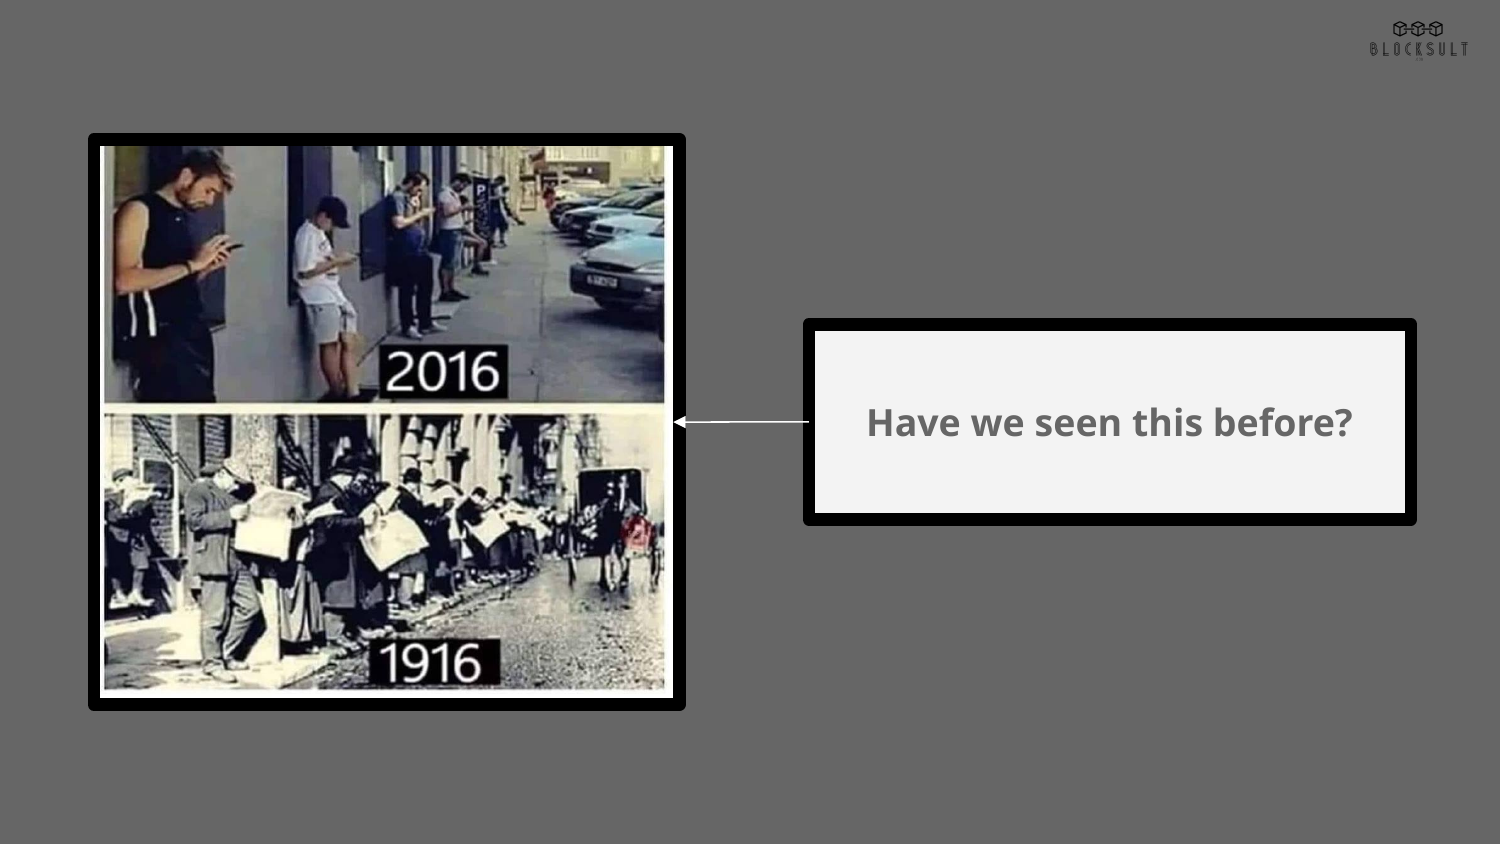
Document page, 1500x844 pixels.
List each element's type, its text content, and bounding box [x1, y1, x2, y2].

picture [1329, 0, 1500, 108]
text_box Have we seen this before? [808, 324, 1411, 520]
picture [99, 145, 674, 699]
